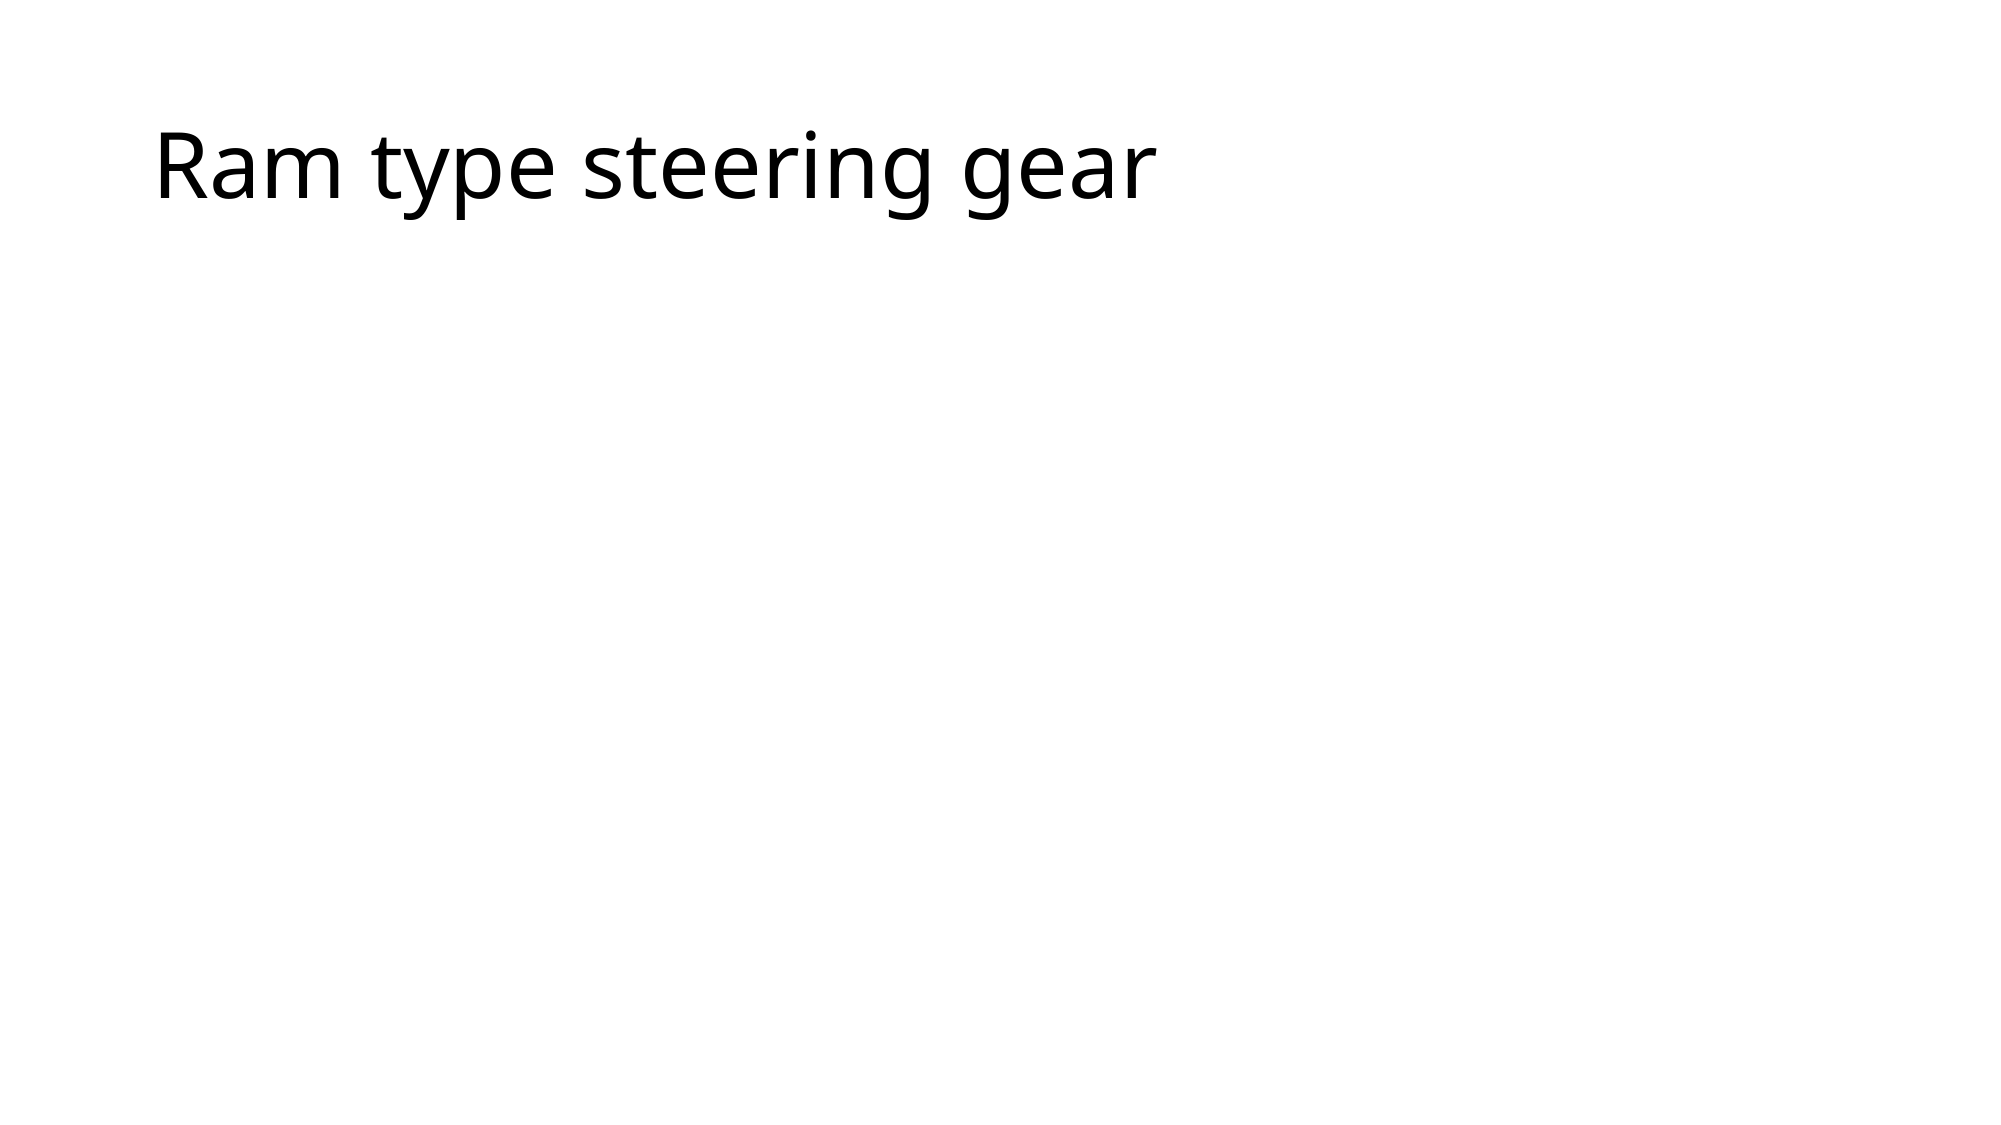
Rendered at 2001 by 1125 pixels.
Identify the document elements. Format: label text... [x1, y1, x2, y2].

title Ram type steering gear [137, 59, 1863, 278]
